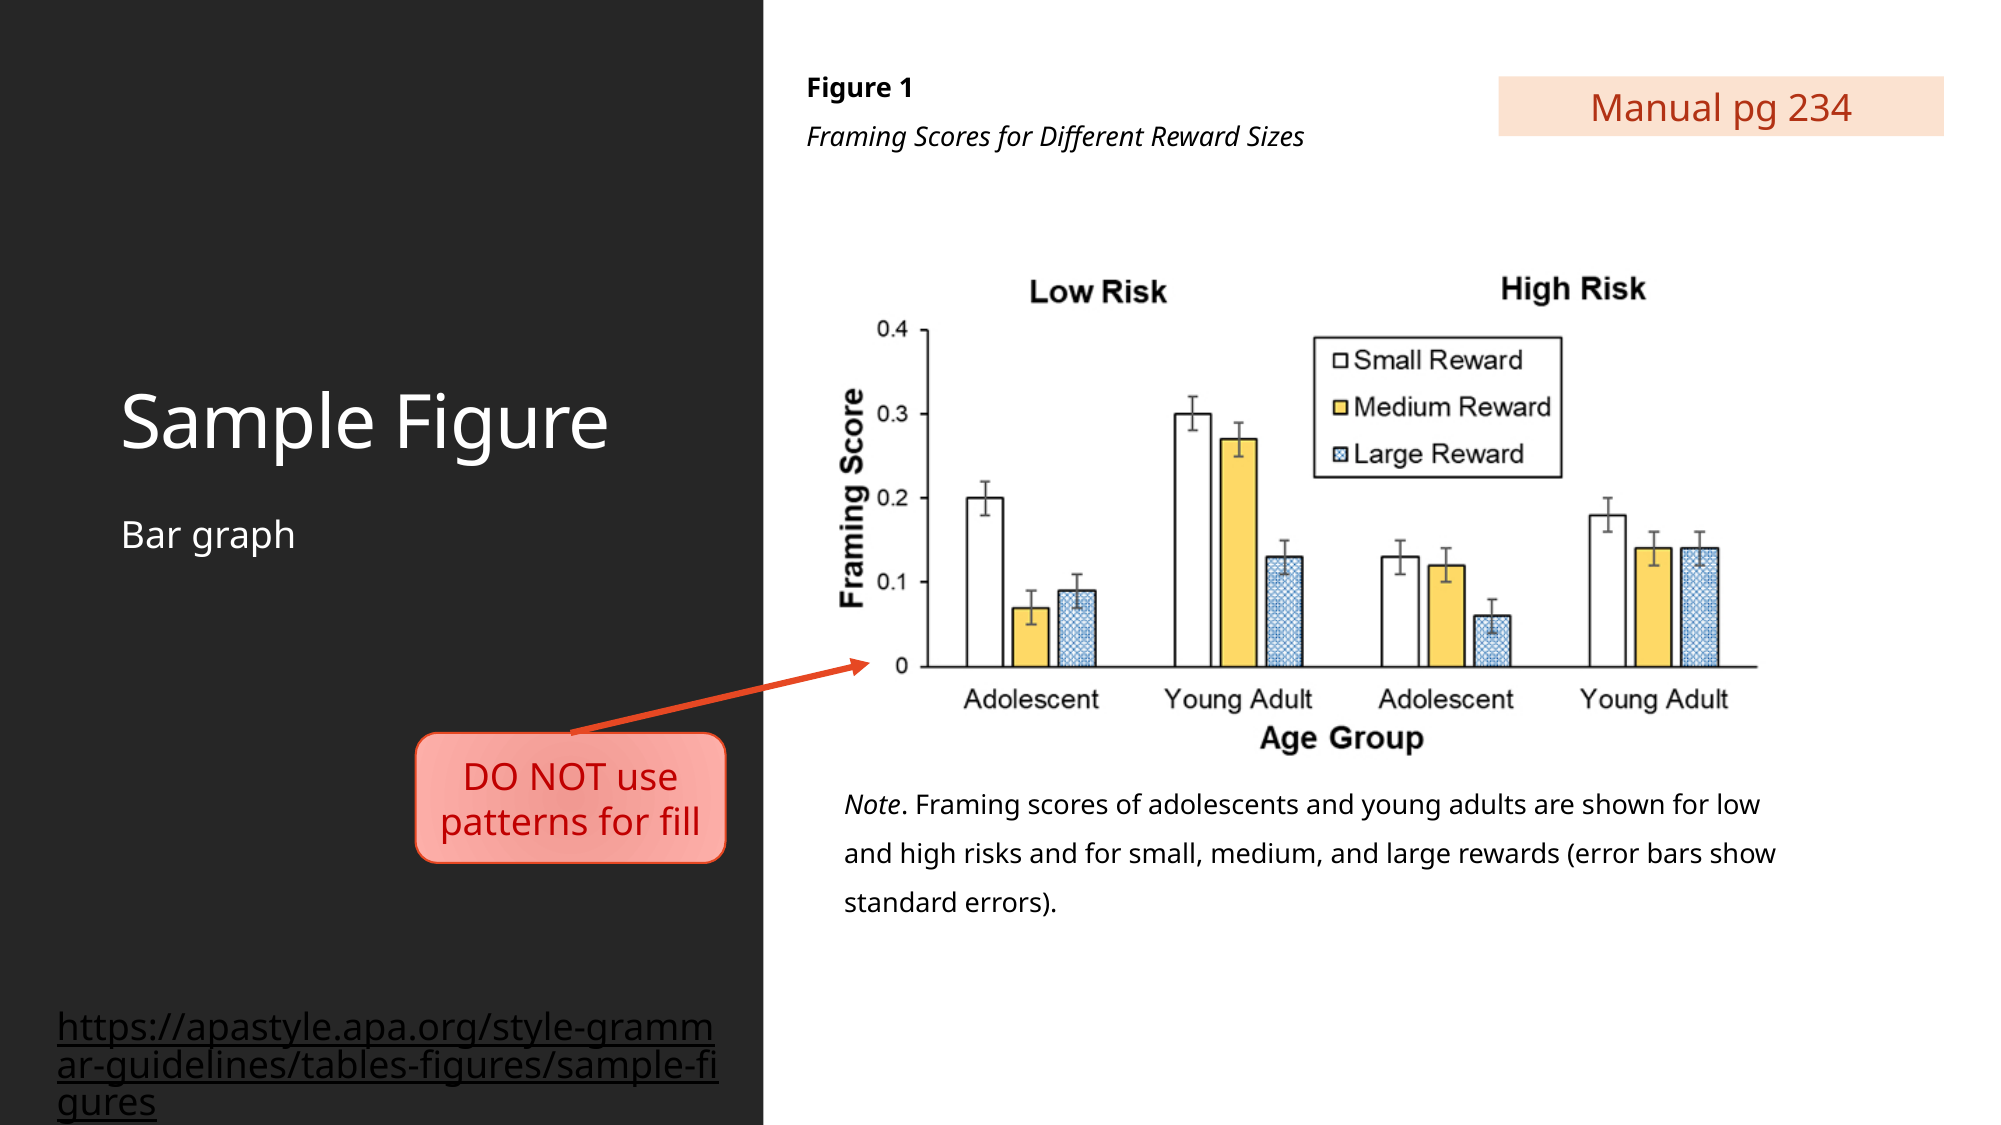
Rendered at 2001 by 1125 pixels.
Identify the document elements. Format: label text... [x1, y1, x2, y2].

text_box Figure 1 Framing Scores for Different Reward Sizes [806, 54, 1688, 152]
title Sample Figure [105, 128, 683, 473]
text_box Manual pg 234 [1498, 76, 1944, 137]
text_box DO NOT use patterns for fill [414, 731, 727, 864]
text_box https://apastyle.apa.org/style-grammar-guidelines/tables-figures/sample-figures [41, 995, 747, 1107]
list Bar graph [105, 499, 683, 995]
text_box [570, 662, 871, 734]
text_box Note. Framing scores of adolescents and young adults are shown for low and high risks and for small, medium, and large rewards (error bars show standard errors). [844, 771, 1785, 918]
picture [805, 245, 1786, 761]
